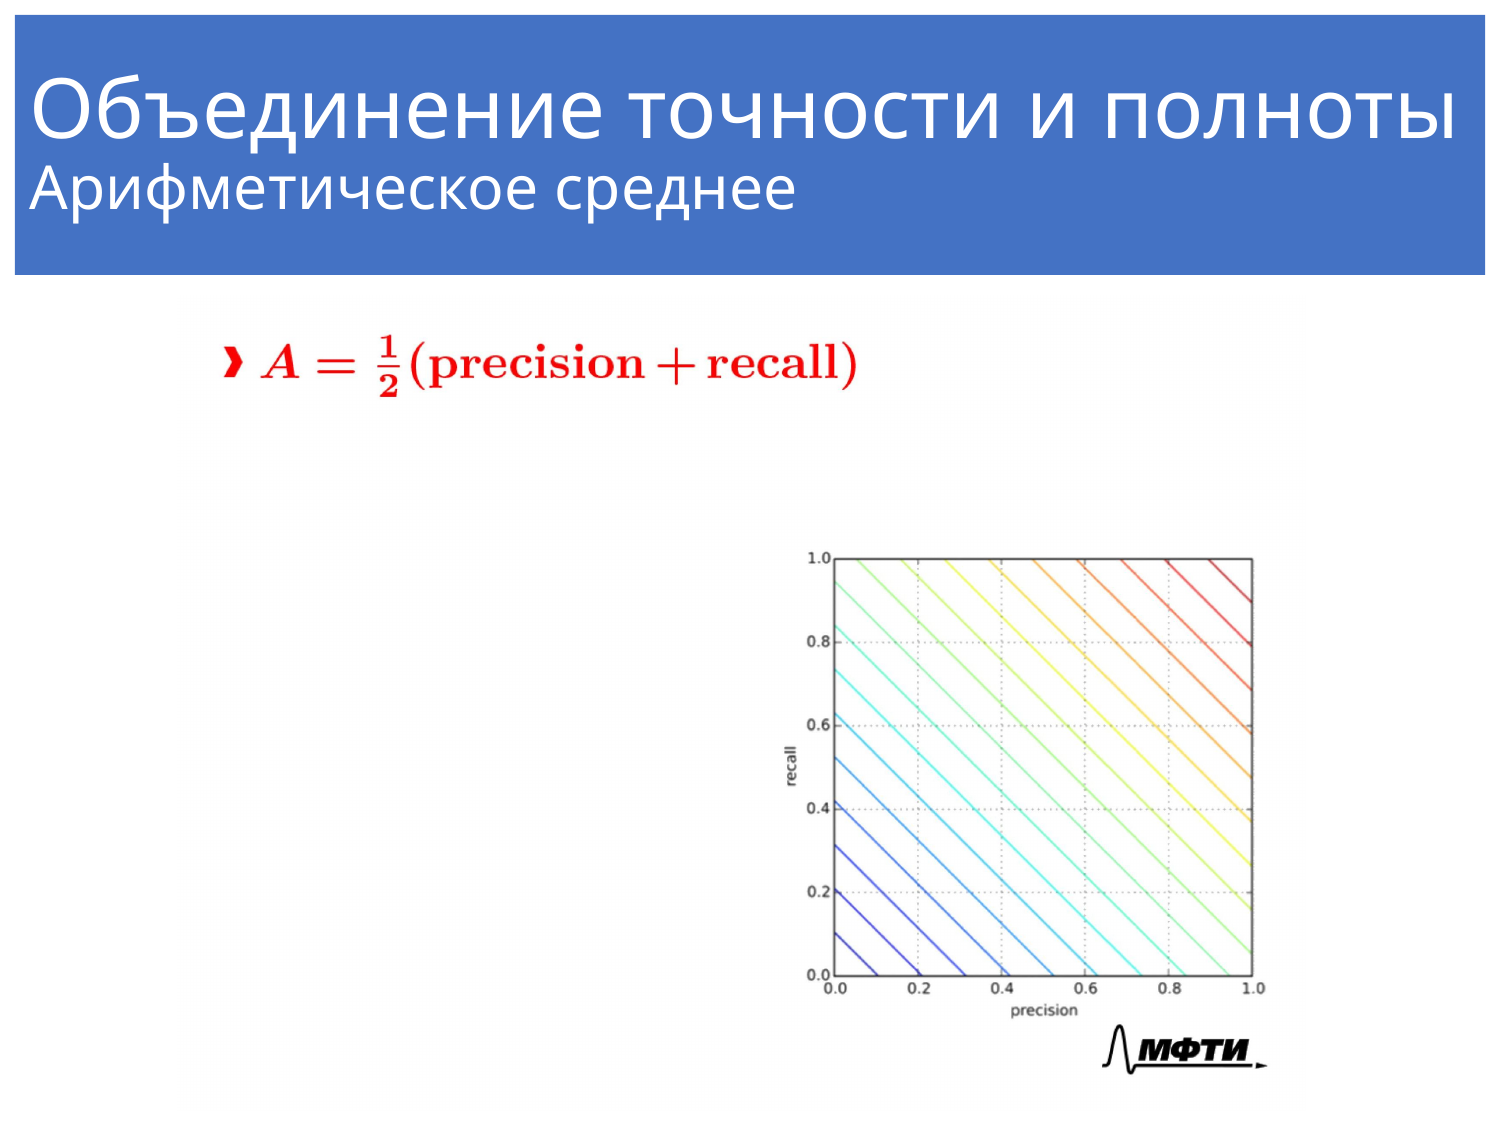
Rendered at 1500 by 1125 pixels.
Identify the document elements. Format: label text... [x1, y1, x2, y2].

title Объединение точности и полноты Арифметическое среднее [14, 14, 1486, 275]
picture [177, 295, 1306, 1111]
